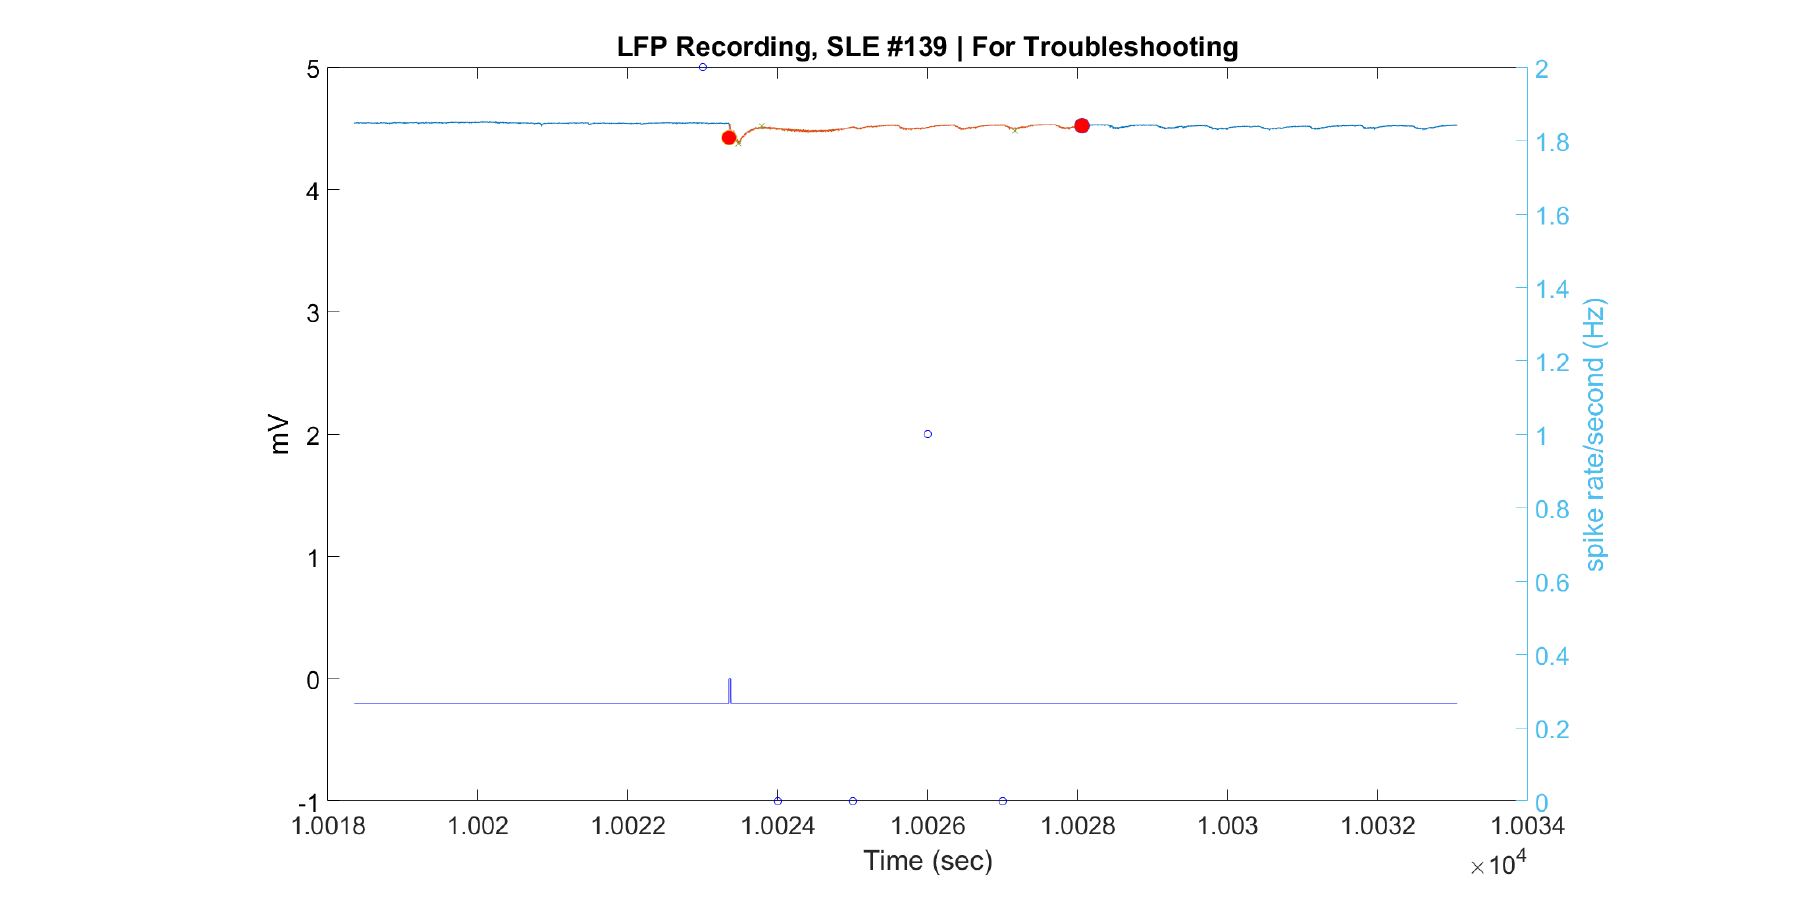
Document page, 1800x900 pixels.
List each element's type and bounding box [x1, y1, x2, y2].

picture [126, 0, 1674, 900]
